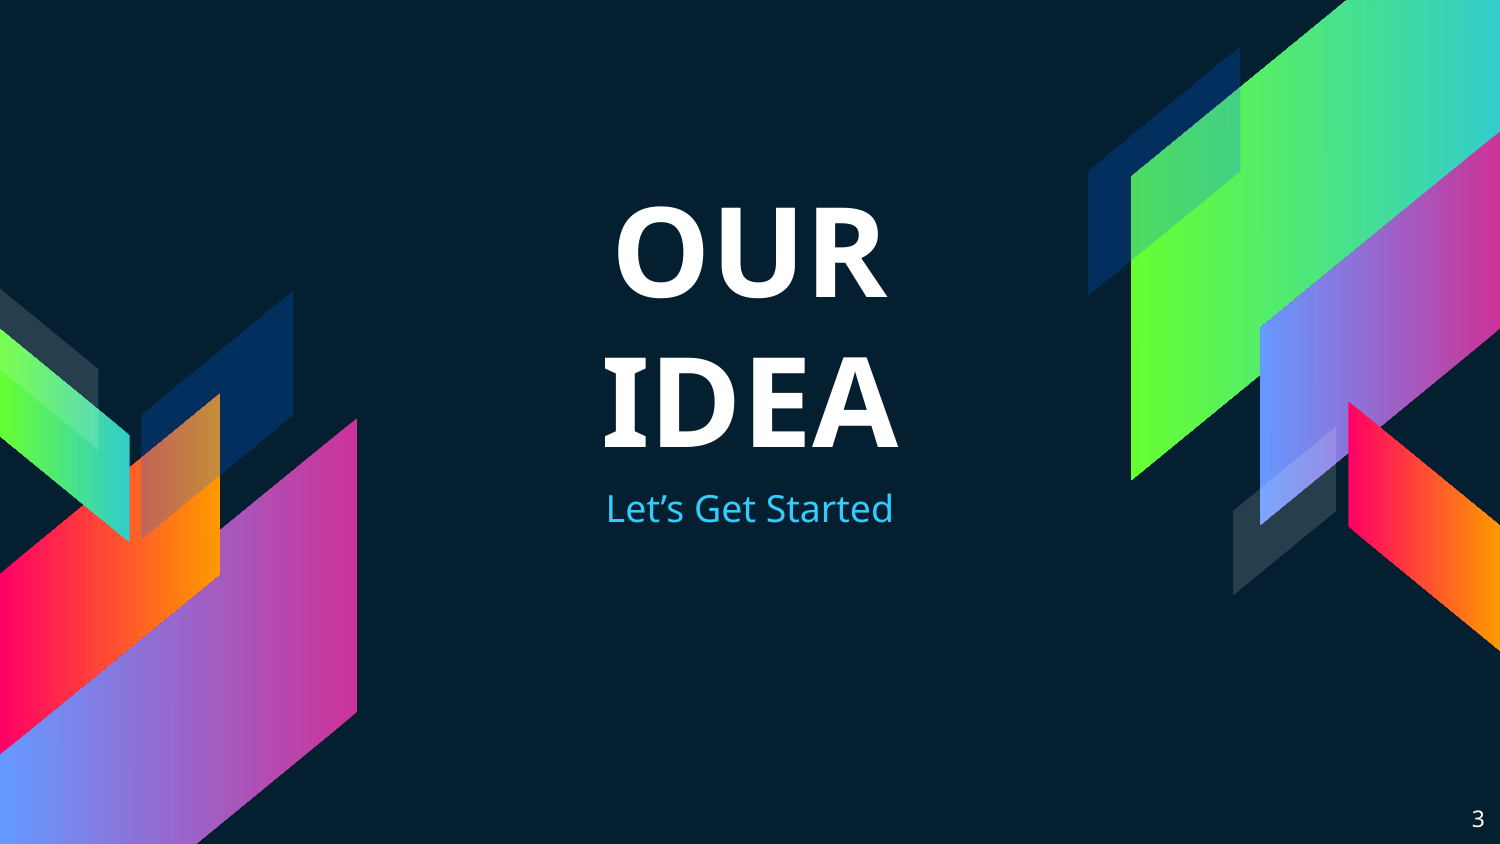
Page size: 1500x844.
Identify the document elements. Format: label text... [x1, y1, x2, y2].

subtitle Let’s Get Started [434, 469, 1066, 599]
slide_number 3 [1403, 789, 1500, 844]
title OUR IDEA [434, 297, 1066, 469]
